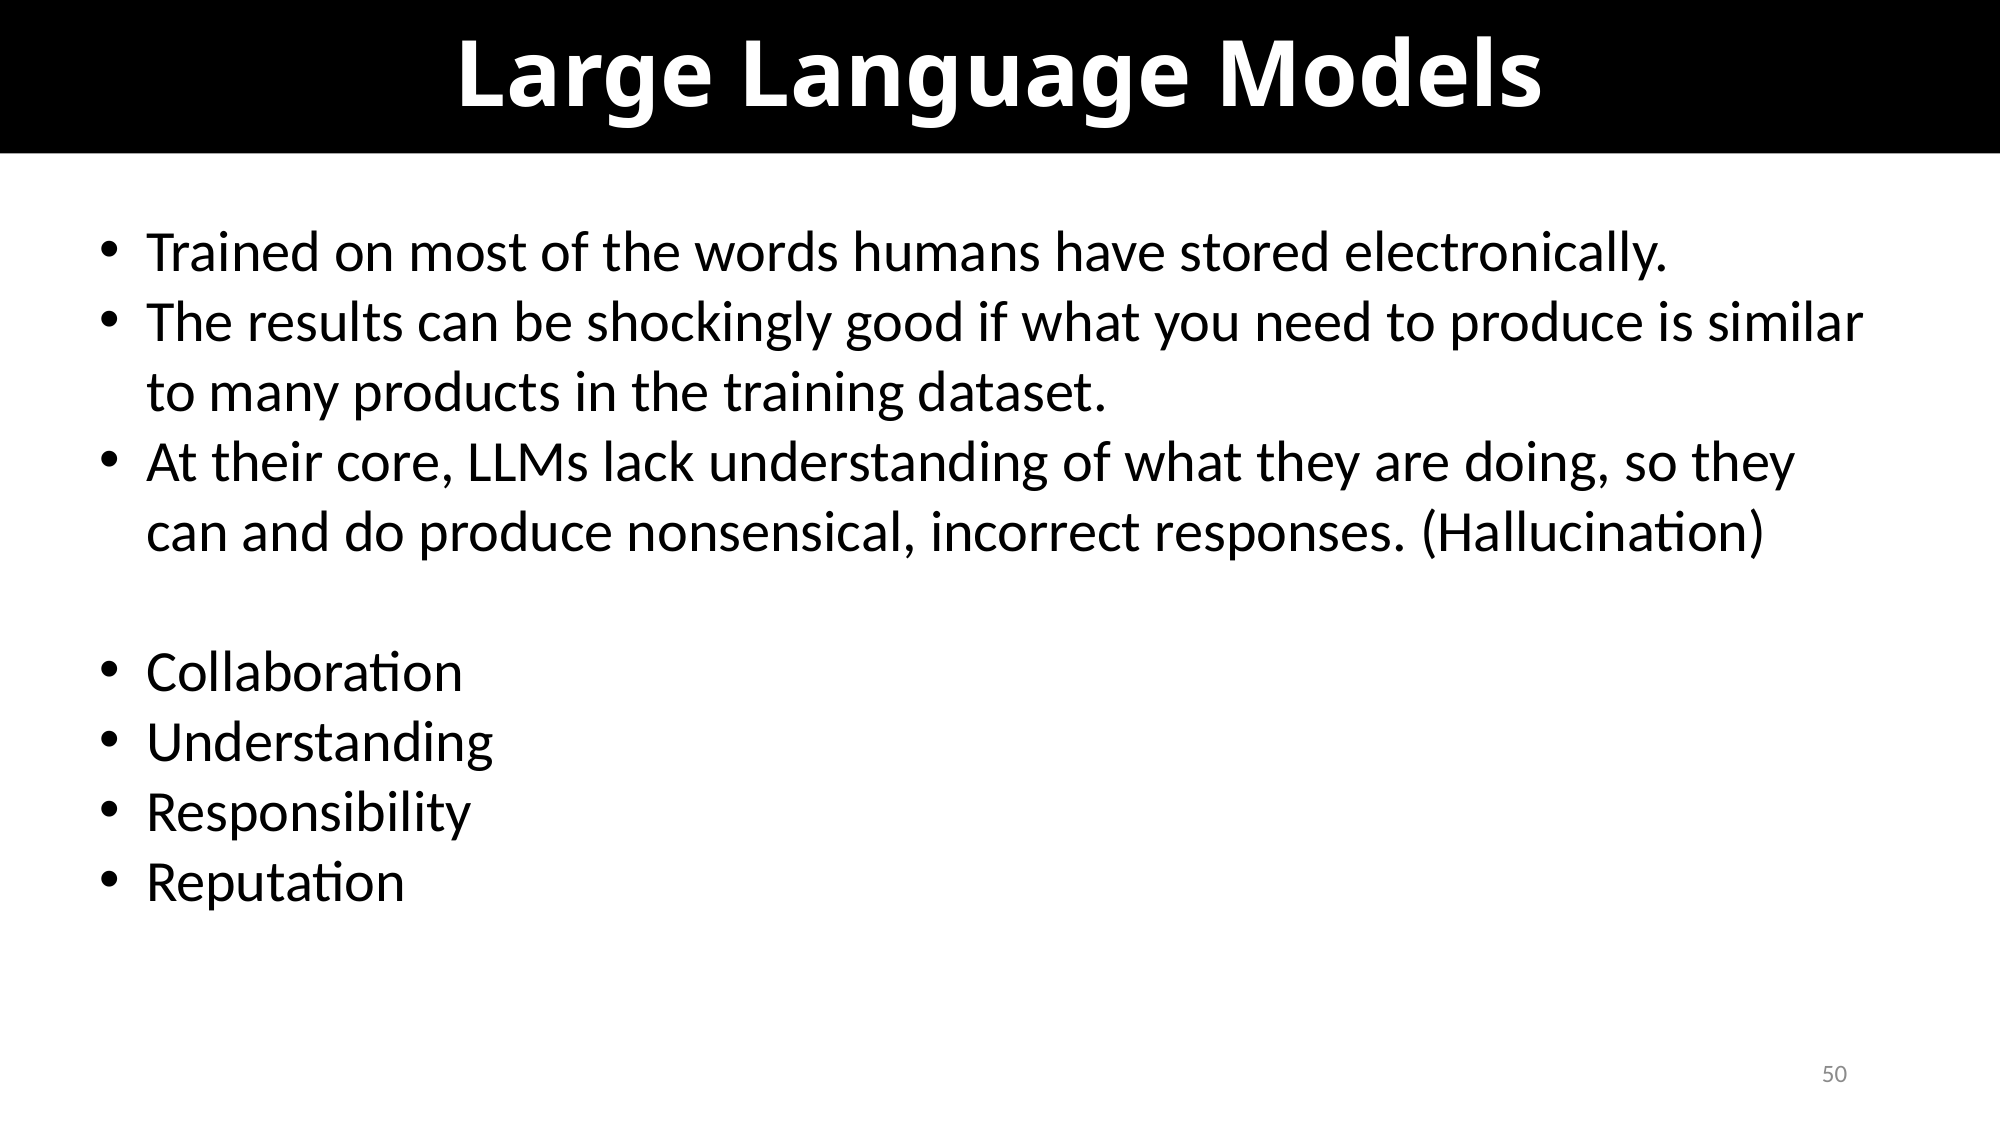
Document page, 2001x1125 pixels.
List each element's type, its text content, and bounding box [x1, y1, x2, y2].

slide_number 50 [1412, 1042, 1863, 1103]
text_box Trained on most of the words humans have stored electronically. The results can be shockingly good if what you need to produce is similar to many products in the training dataset. At their core, LLMs lack understanding of what they are doing, so they can and do produce nonsensical, incorrect responses. (Hallucination) Collaboration Understanding Responsibility Reputation [84, 206, 1904, 921]
title Large Language Models [0, 0, 2000, 154]
